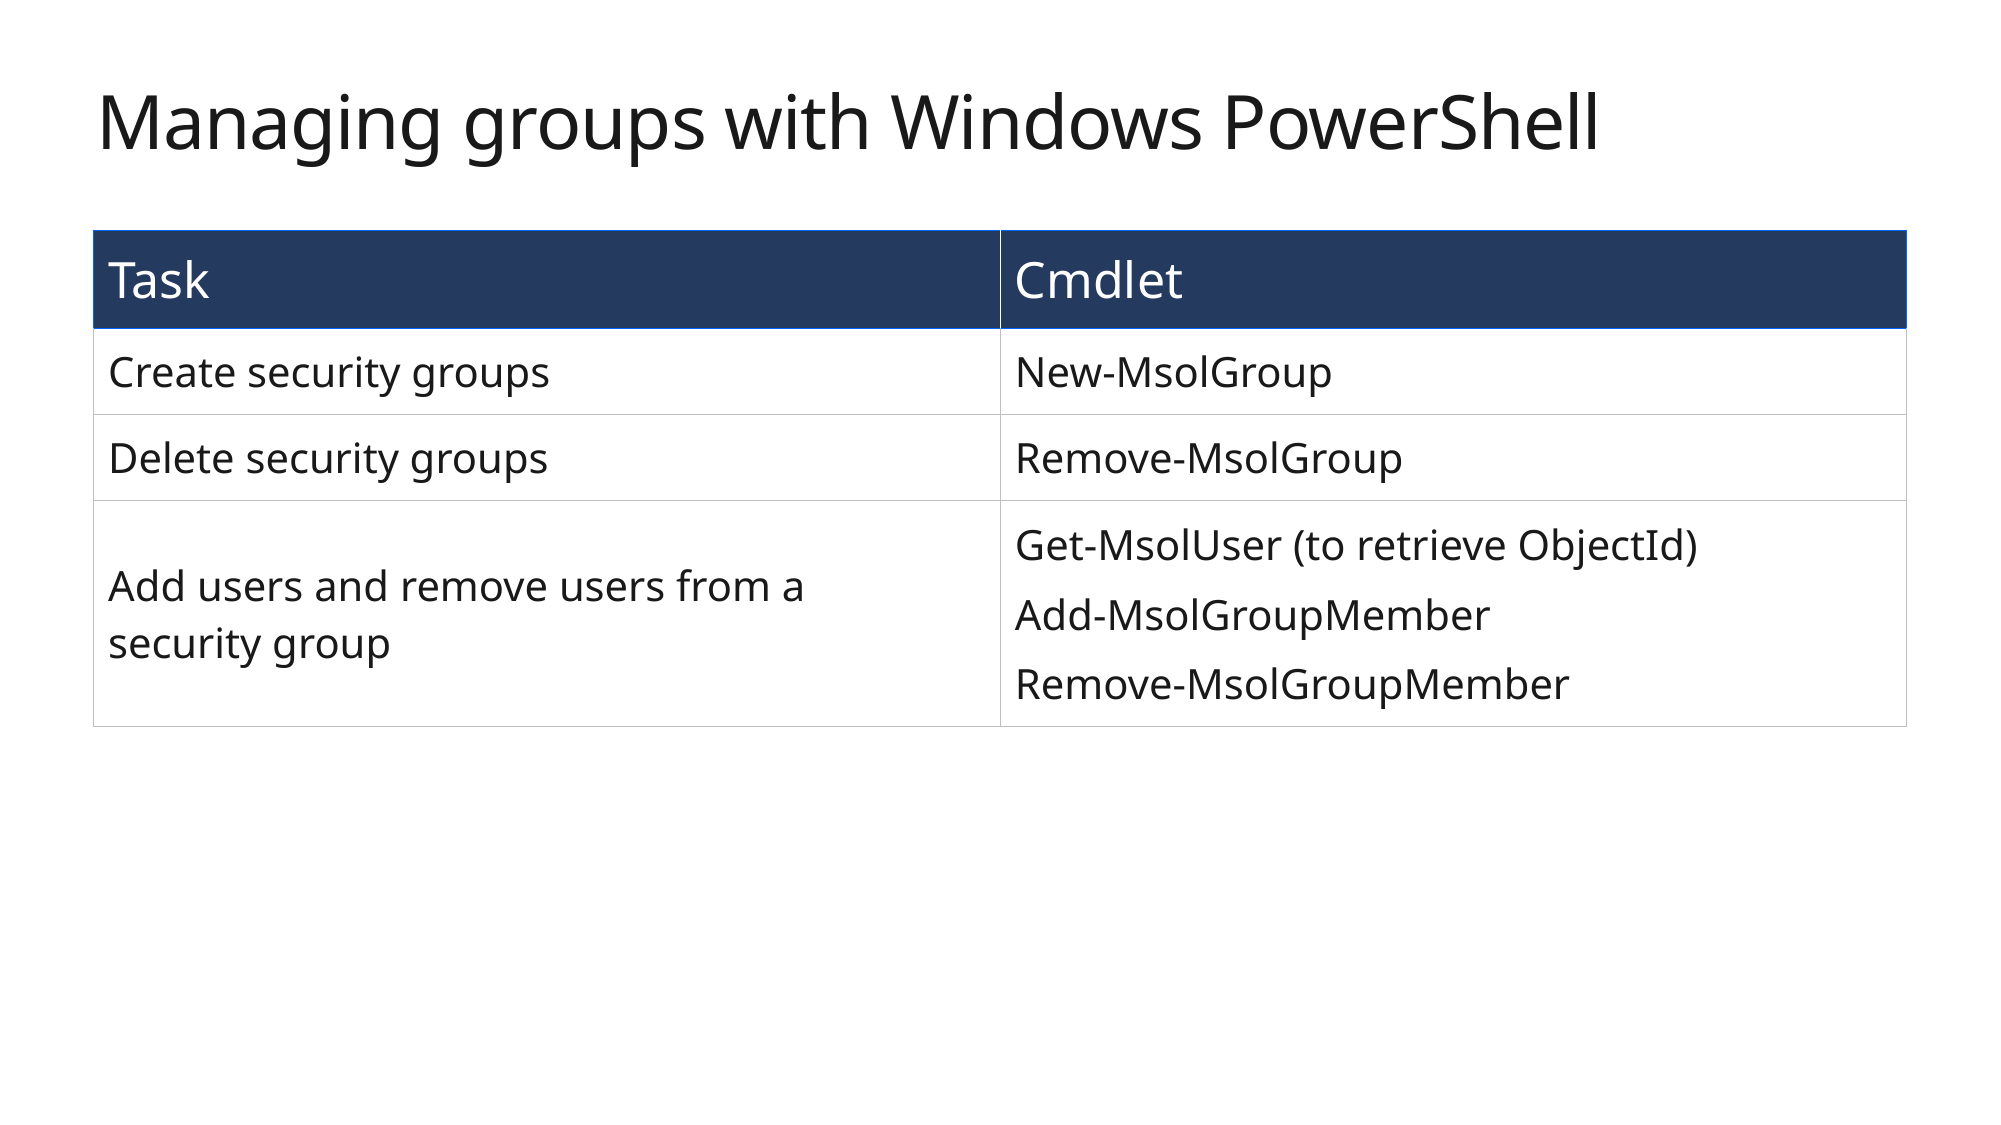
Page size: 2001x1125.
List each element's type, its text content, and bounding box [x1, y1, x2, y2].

table_cell Delete security groups [94, 415, 1000, 500]
table_header Task [94, 231, 1000, 328]
table_header Cmdlet [1001, 231, 1906, 328]
table_cell Get-MsolUser (to retrieve ObjectId) Add-MsolGroupMember Remove-MsolGroupMember [1001, 501, 1906, 726]
title Managing groups with Windows PowerShell [96, 75, 1904, 166]
table_cell New-MsolGroup [1001, 329, 1906, 414]
table_cell Add users and remove users from a security group [94, 501, 1000, 726]
table_cell Create security groups [94, 329, 1000, 414]
table_cell Remove-MsolGroup [1001, 415, 1906, 500]
